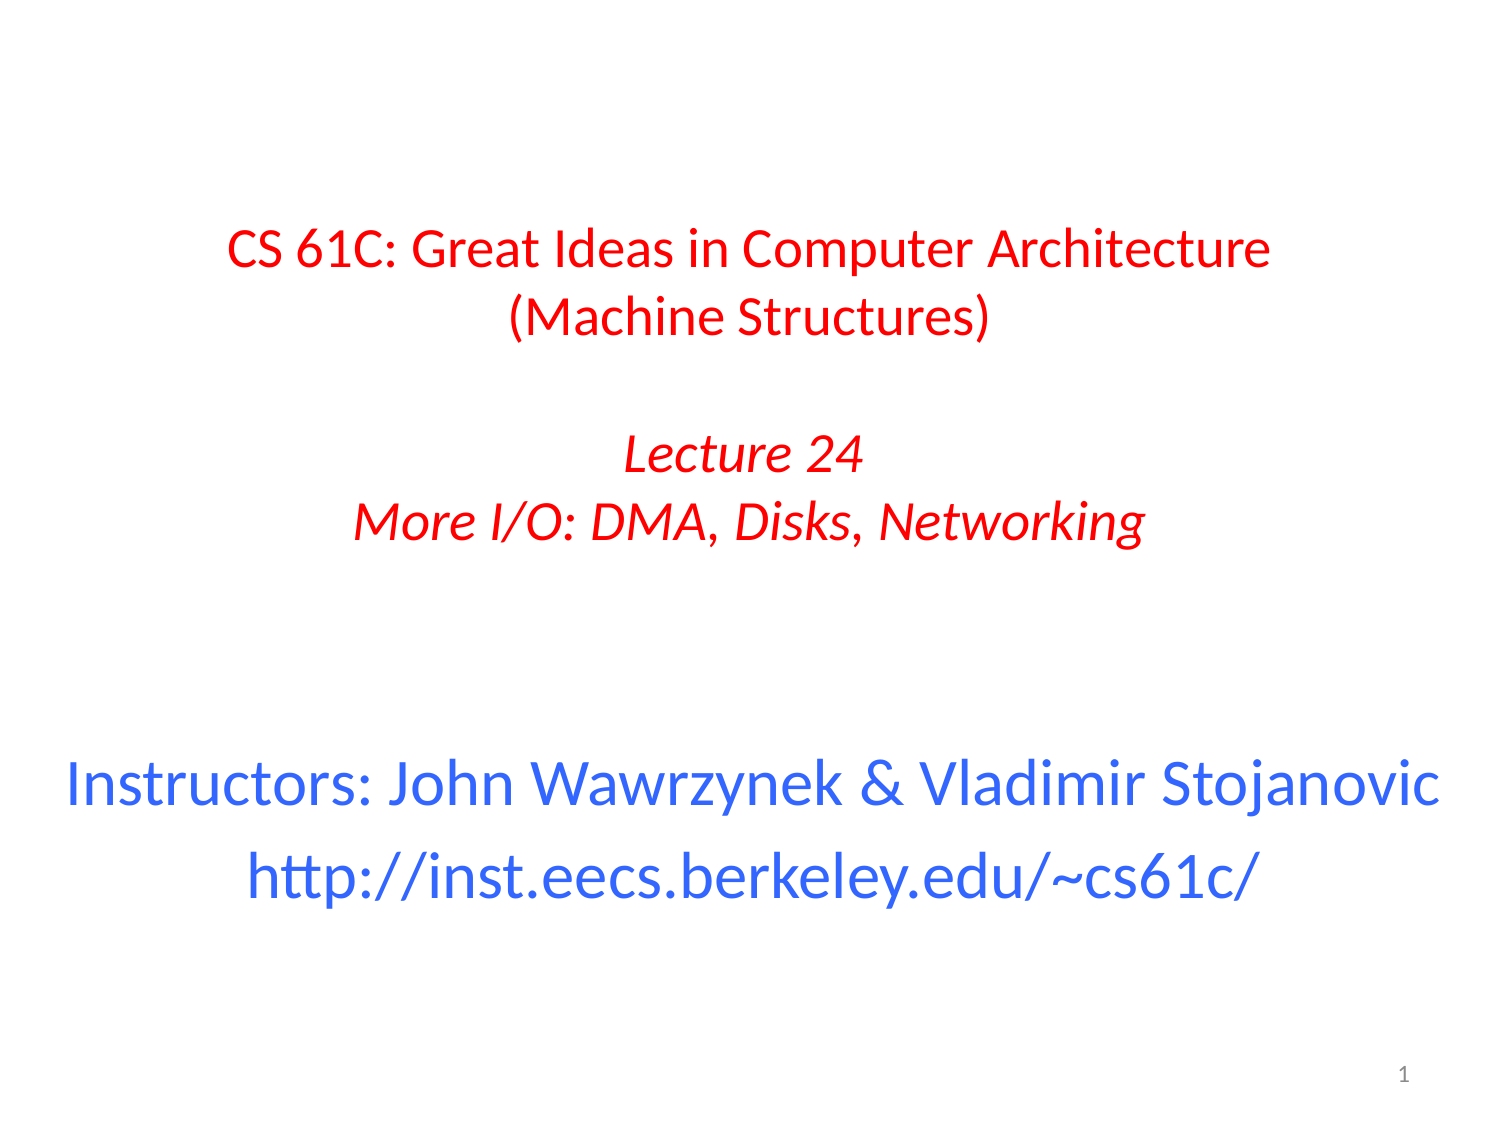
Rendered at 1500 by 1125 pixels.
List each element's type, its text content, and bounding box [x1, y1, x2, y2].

title CS 61C: Great Ideas in Computer Architecture (Machine Structures) Lecture 24 More I/O: DMA, Disks, Networking [112, 202, 1388, 561]
slide_number 1 [1074, 1042, 1425, 1103]
subtitle Instructors: John Wawrzynek & Vladimir Stojanovic http://inst.eecs.berkeley.edu/~cs61c/ [33, 637, 1474, 1011]
